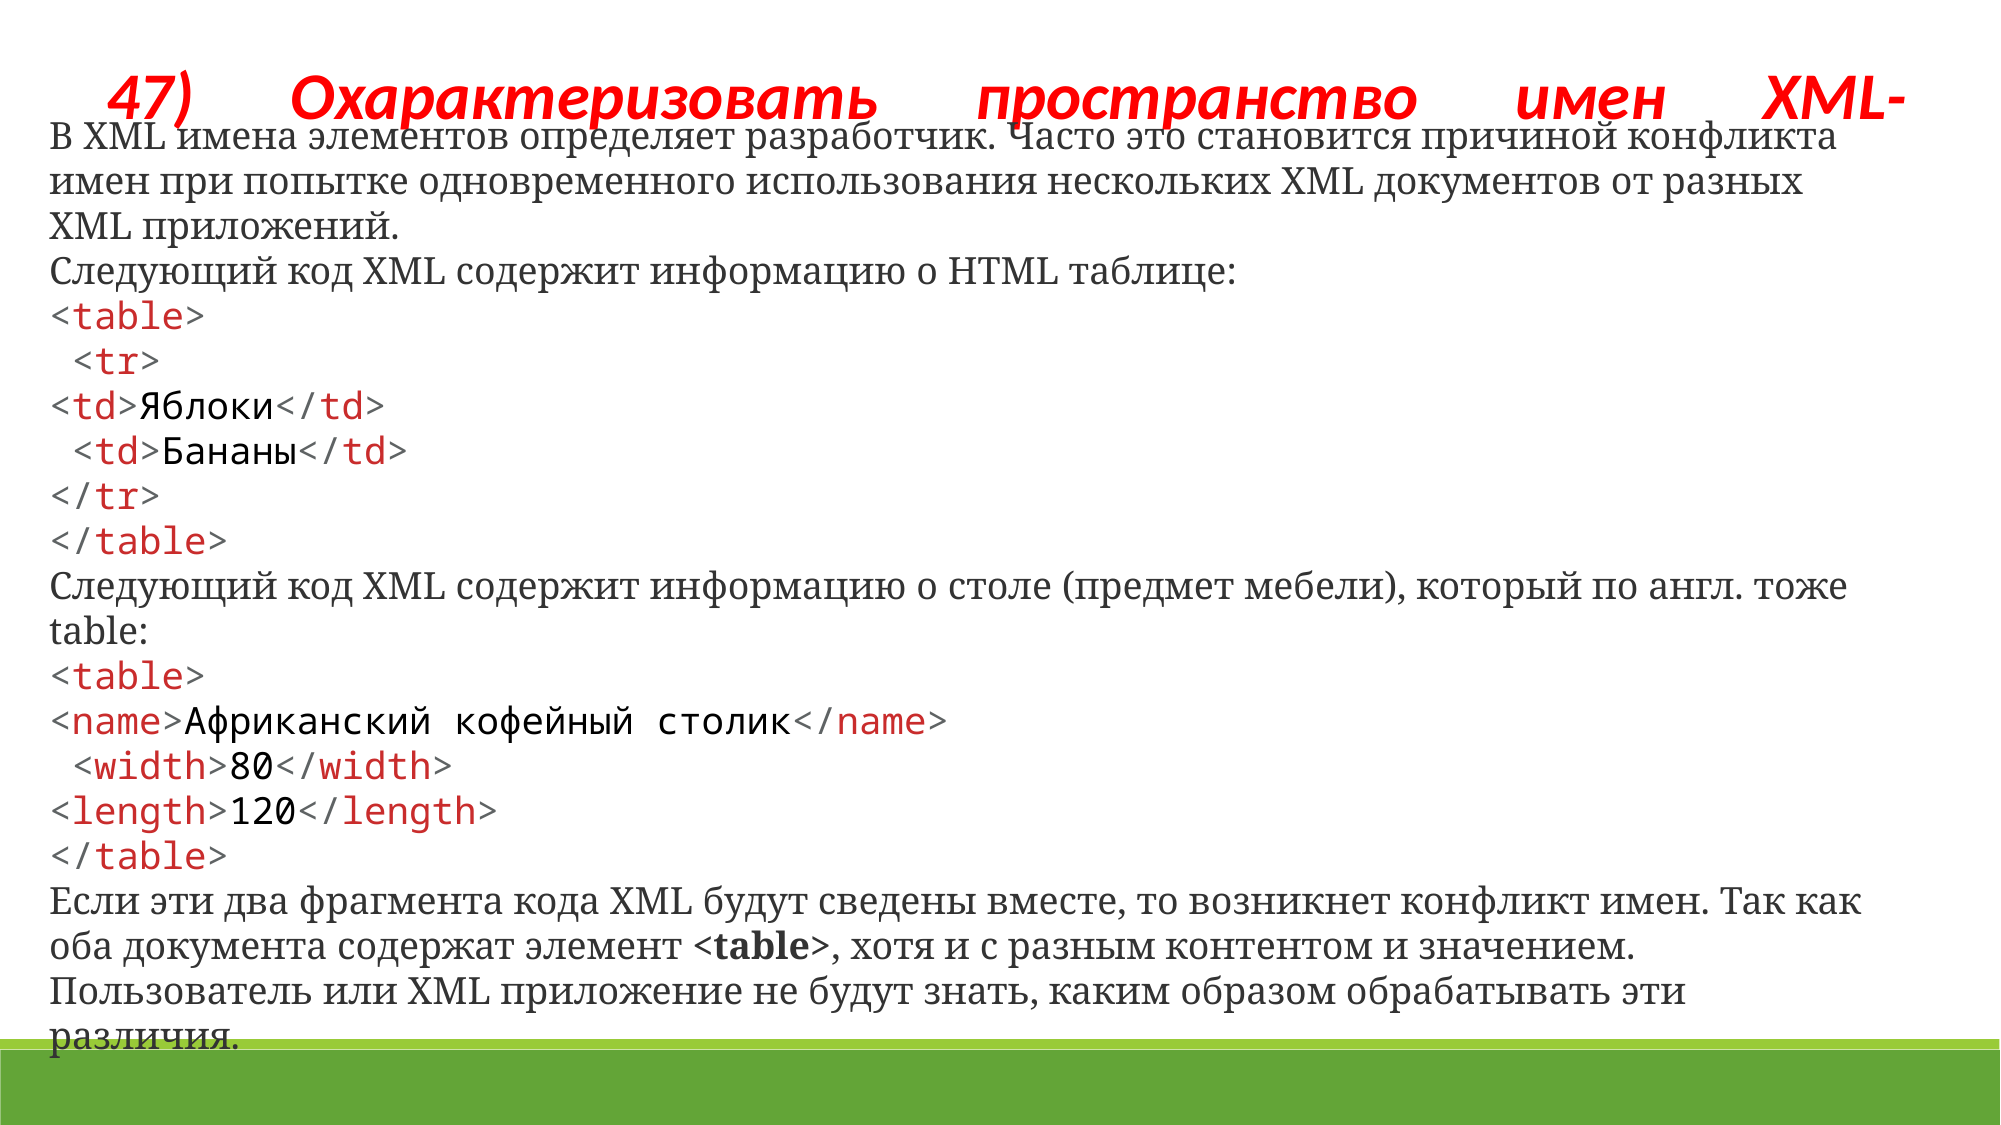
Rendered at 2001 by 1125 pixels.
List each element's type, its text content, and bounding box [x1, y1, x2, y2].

text_box В XML имена элементов определяет разработчик. Часто это становится причиной конфликта имен при попытке одновременного использования нескольких XML документов от разных XML приложений. Следующий код XML содержит информацию о HTML таблице: <table> <tr> <td>Яблоки</td> <td>Бананы</td> </tr> </table> Следующий код XML содержит информацию о столе (предмет мебели), который по англ. тоже table: <table> <name>Африканский кофейный столик</name> <width>80</width> <length>120</length> </table> Если эти два фрагмента кода XML будут сведены вместе, то возникнет конфликт имен. Так как оба документа содержат элемент <table>, хотя и с разным контентом и значением. Пользователь или XML приложение не будут знать, каким образом обрабатывать эти различия. [49, 162, 1882, 1020]
text_box 47) Охарактеризовать пространство имен XML-документа. [91, 39, 1925, 226]
